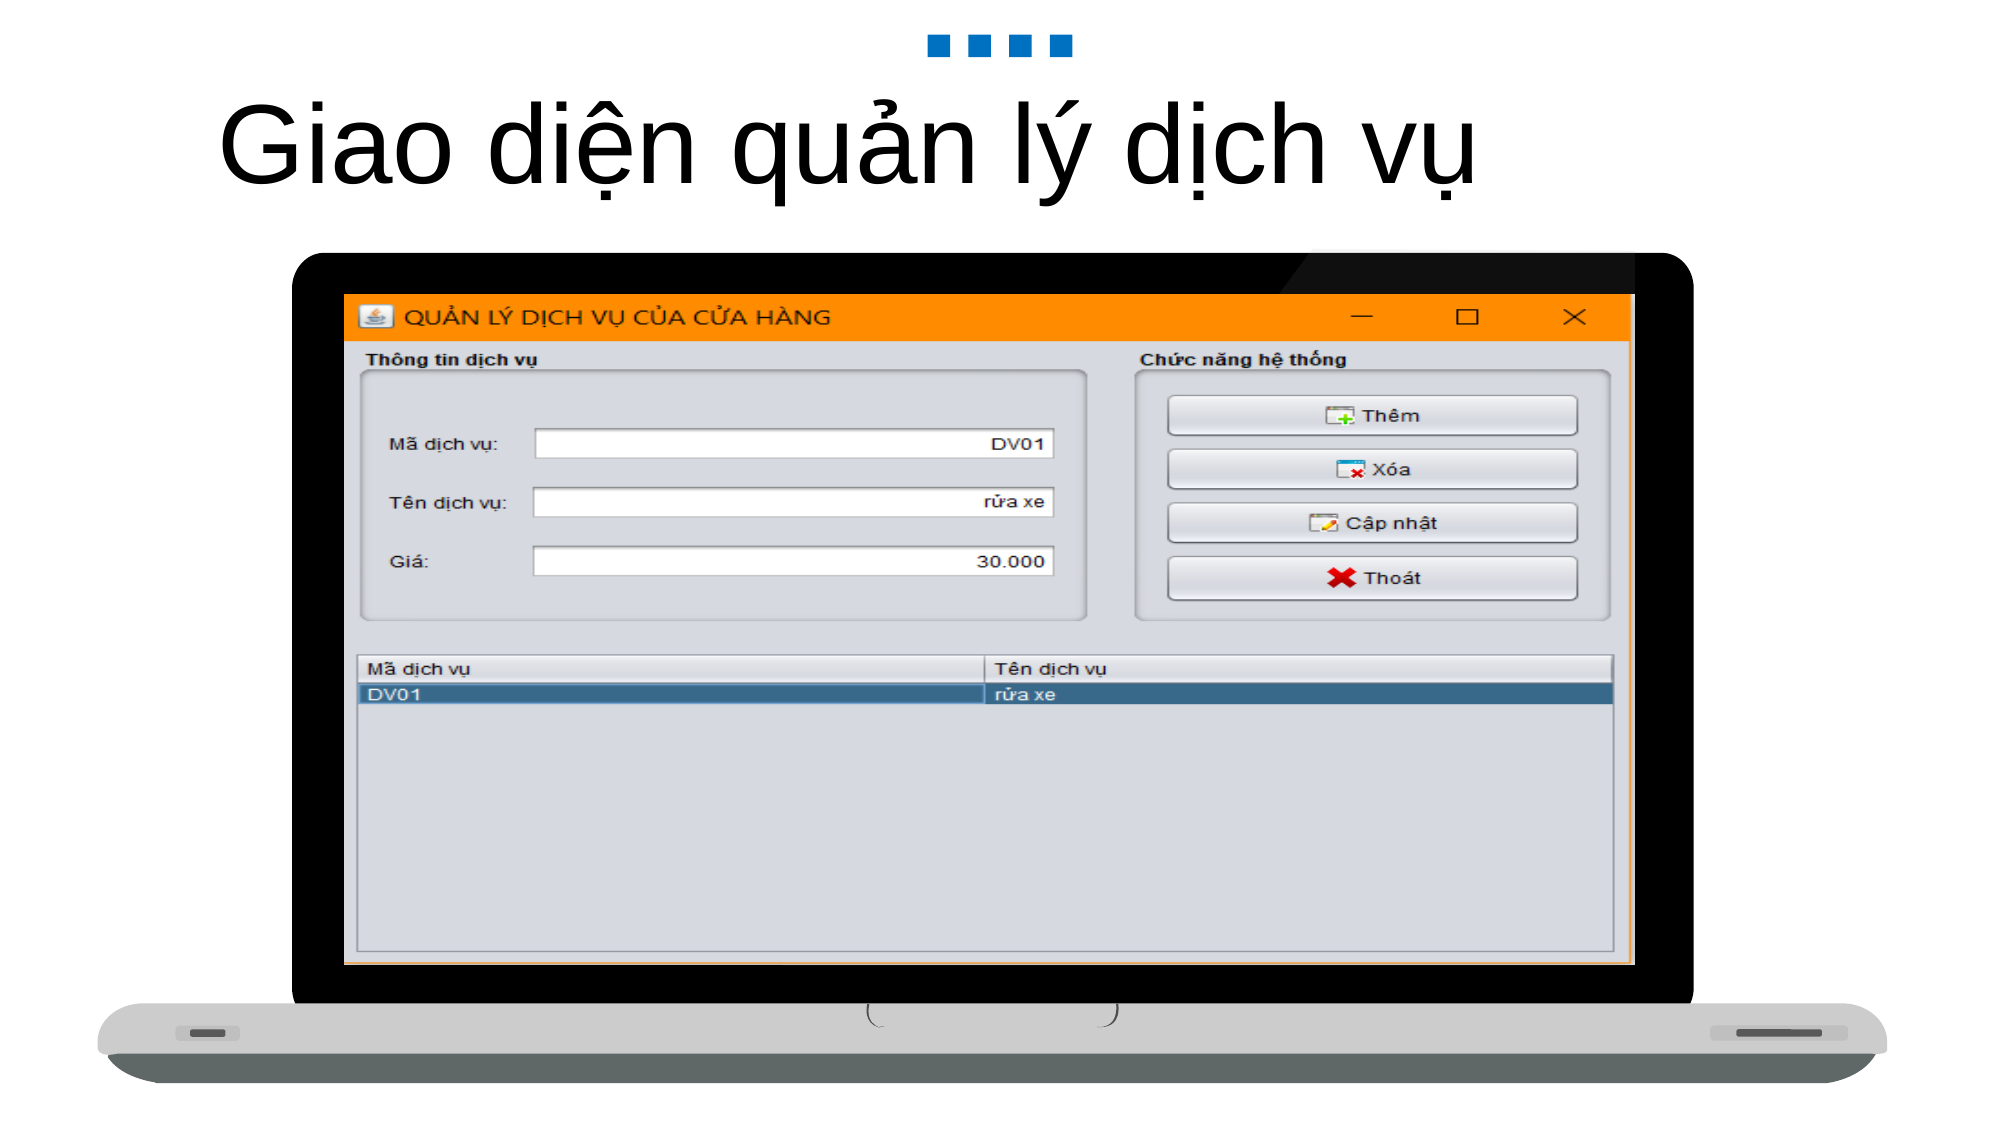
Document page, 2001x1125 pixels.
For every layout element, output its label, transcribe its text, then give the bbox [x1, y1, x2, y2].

picture [344, 294, 1635, 965]
list Giao diện quản lý dịch vụ [53, 65, 1978, 230]
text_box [89, 246, 1892, 1086]
